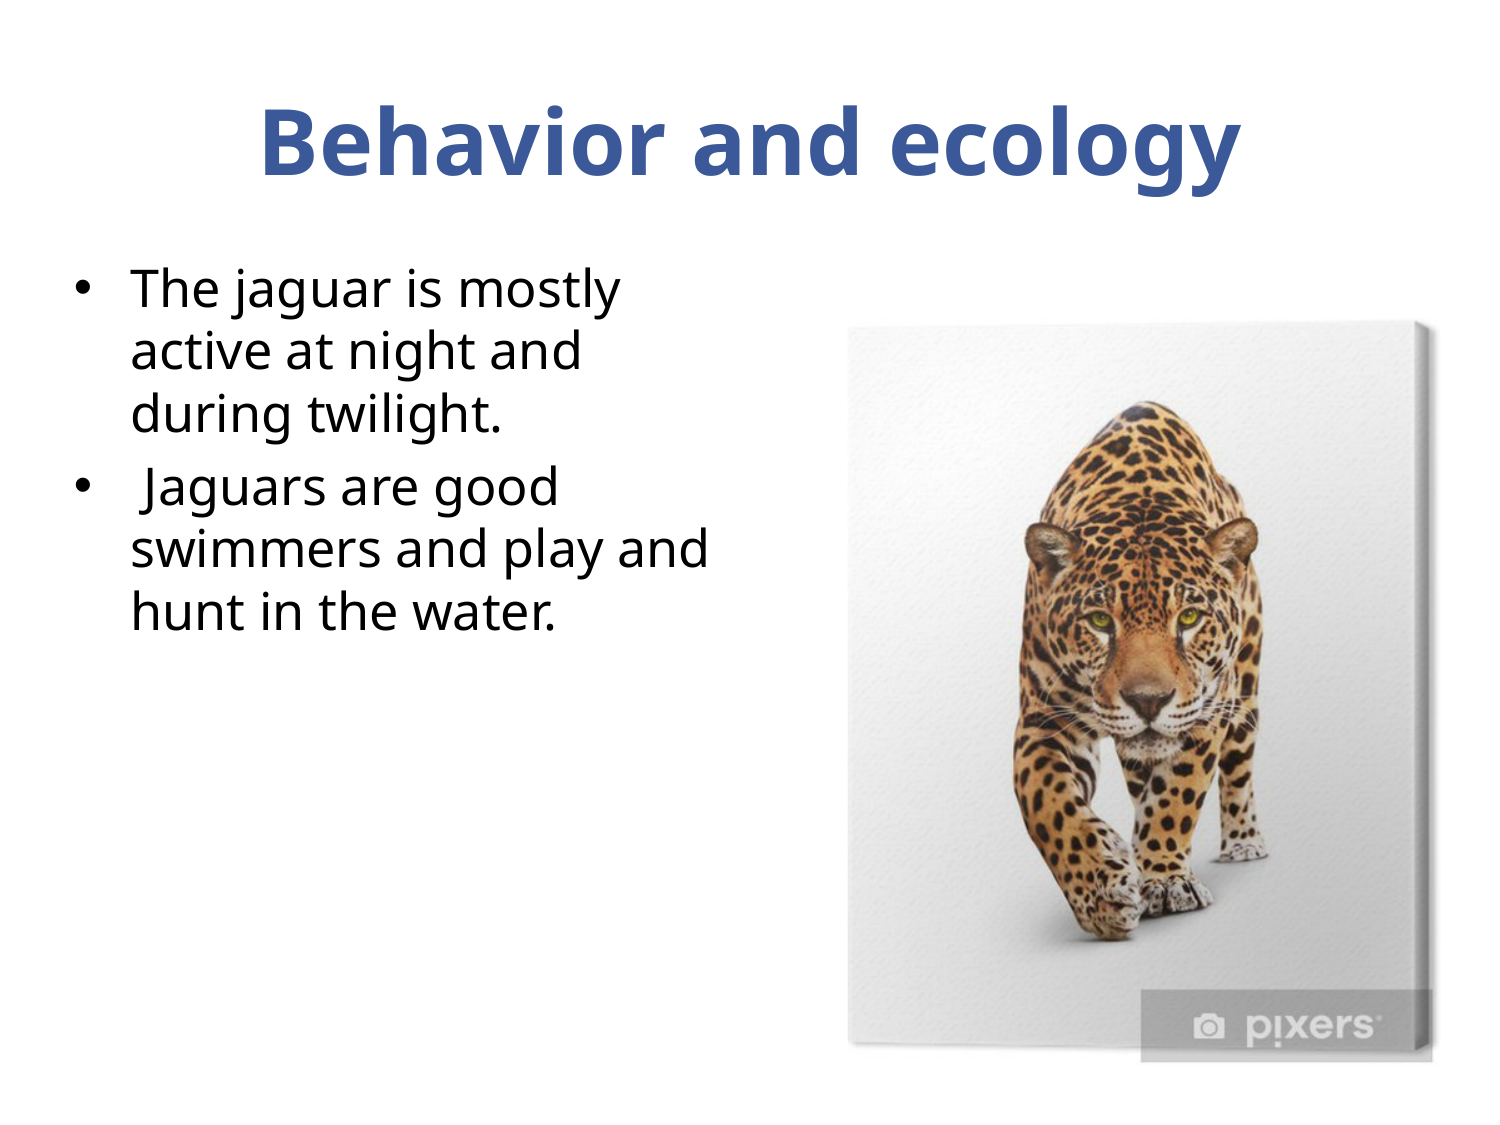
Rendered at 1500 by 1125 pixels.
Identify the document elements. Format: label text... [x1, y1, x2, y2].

picture [847, 317, 1442, 1067]
list The jaguar is mostly active at night and during twilight. Jaguars are good swimmers and play and hunt in the water. [59, 248, 768, 1066]
title Behavior and ecology [75, 45, 1425, 233]
